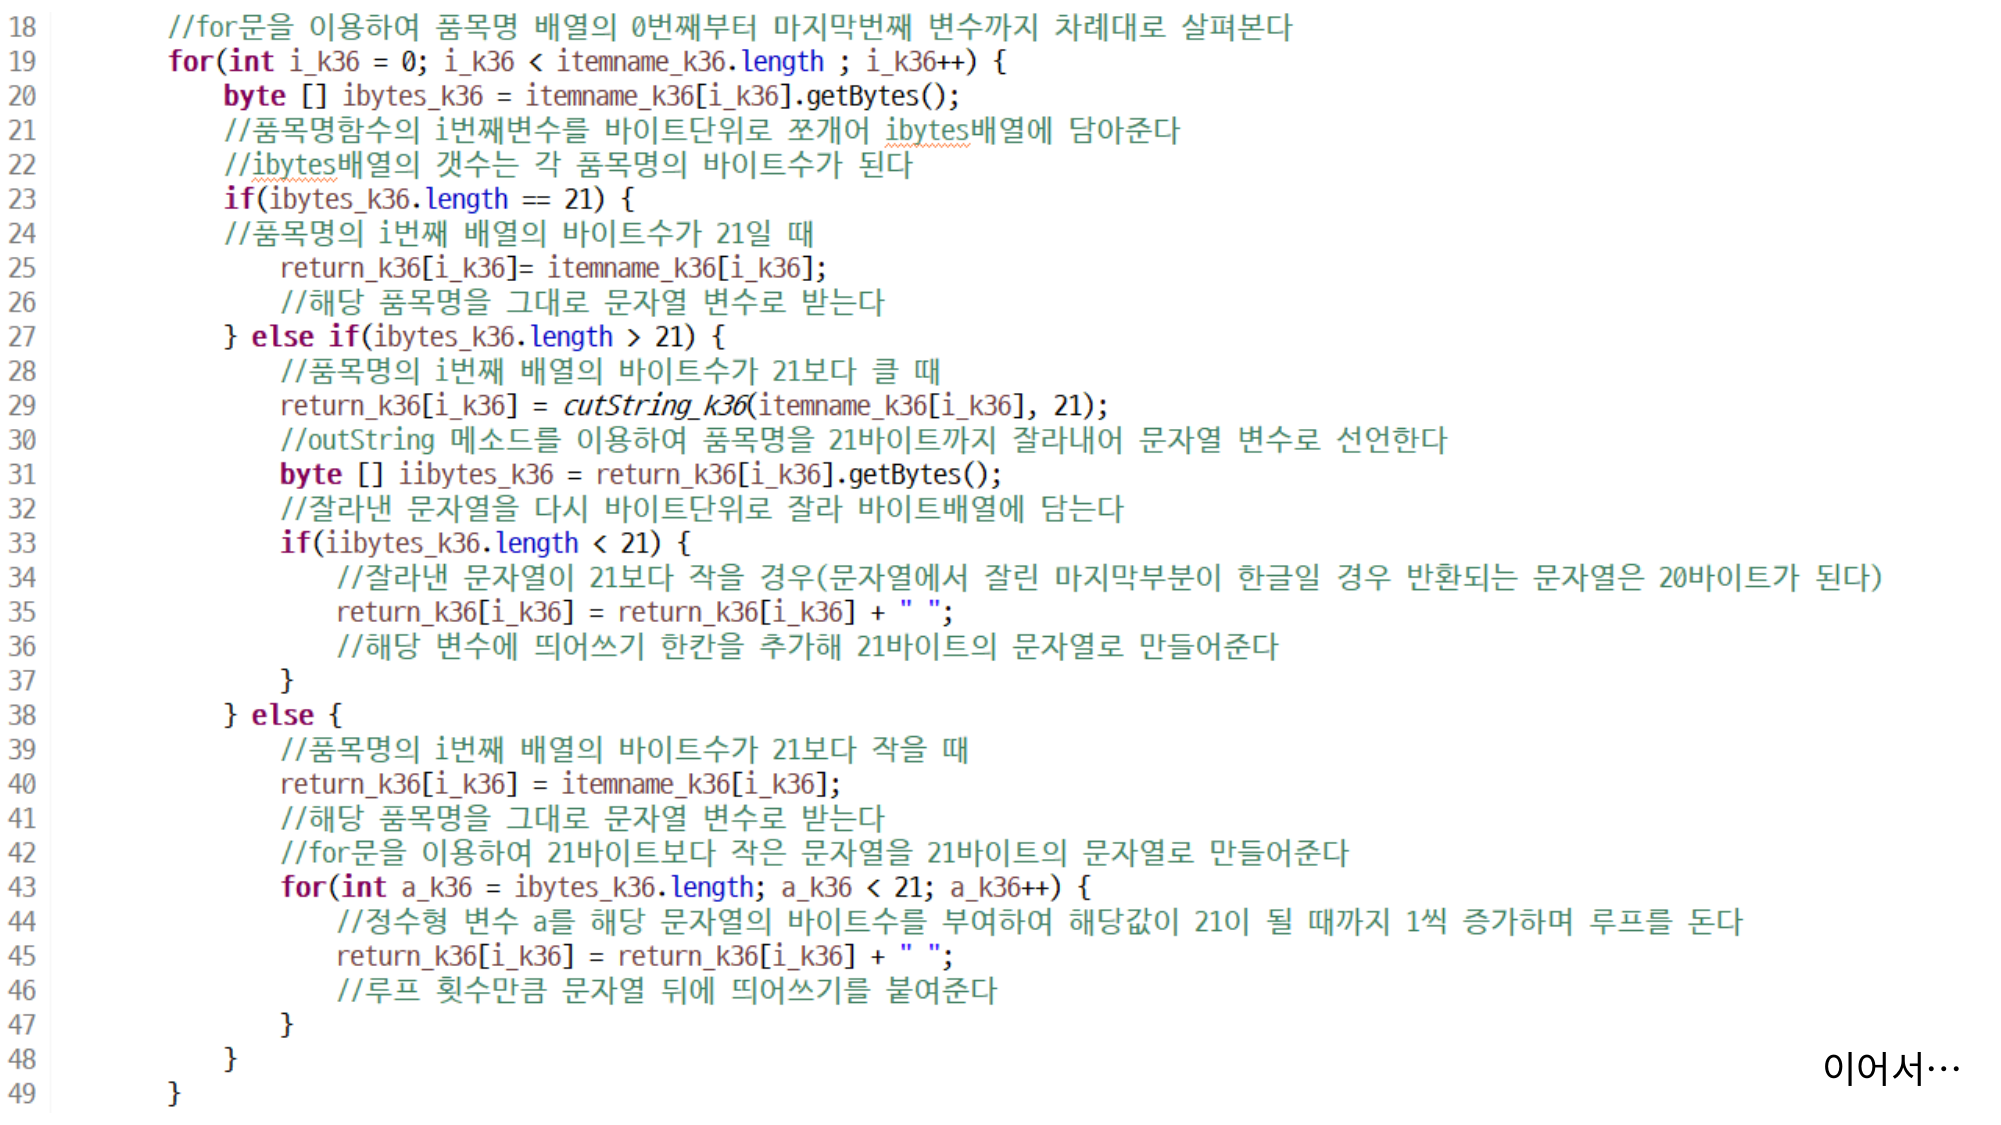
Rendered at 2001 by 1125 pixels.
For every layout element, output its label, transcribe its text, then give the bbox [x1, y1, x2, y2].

text_box 이어서… [1887, 1038, 1979, 1099]
picture [0, 12, 1887, 1113]
